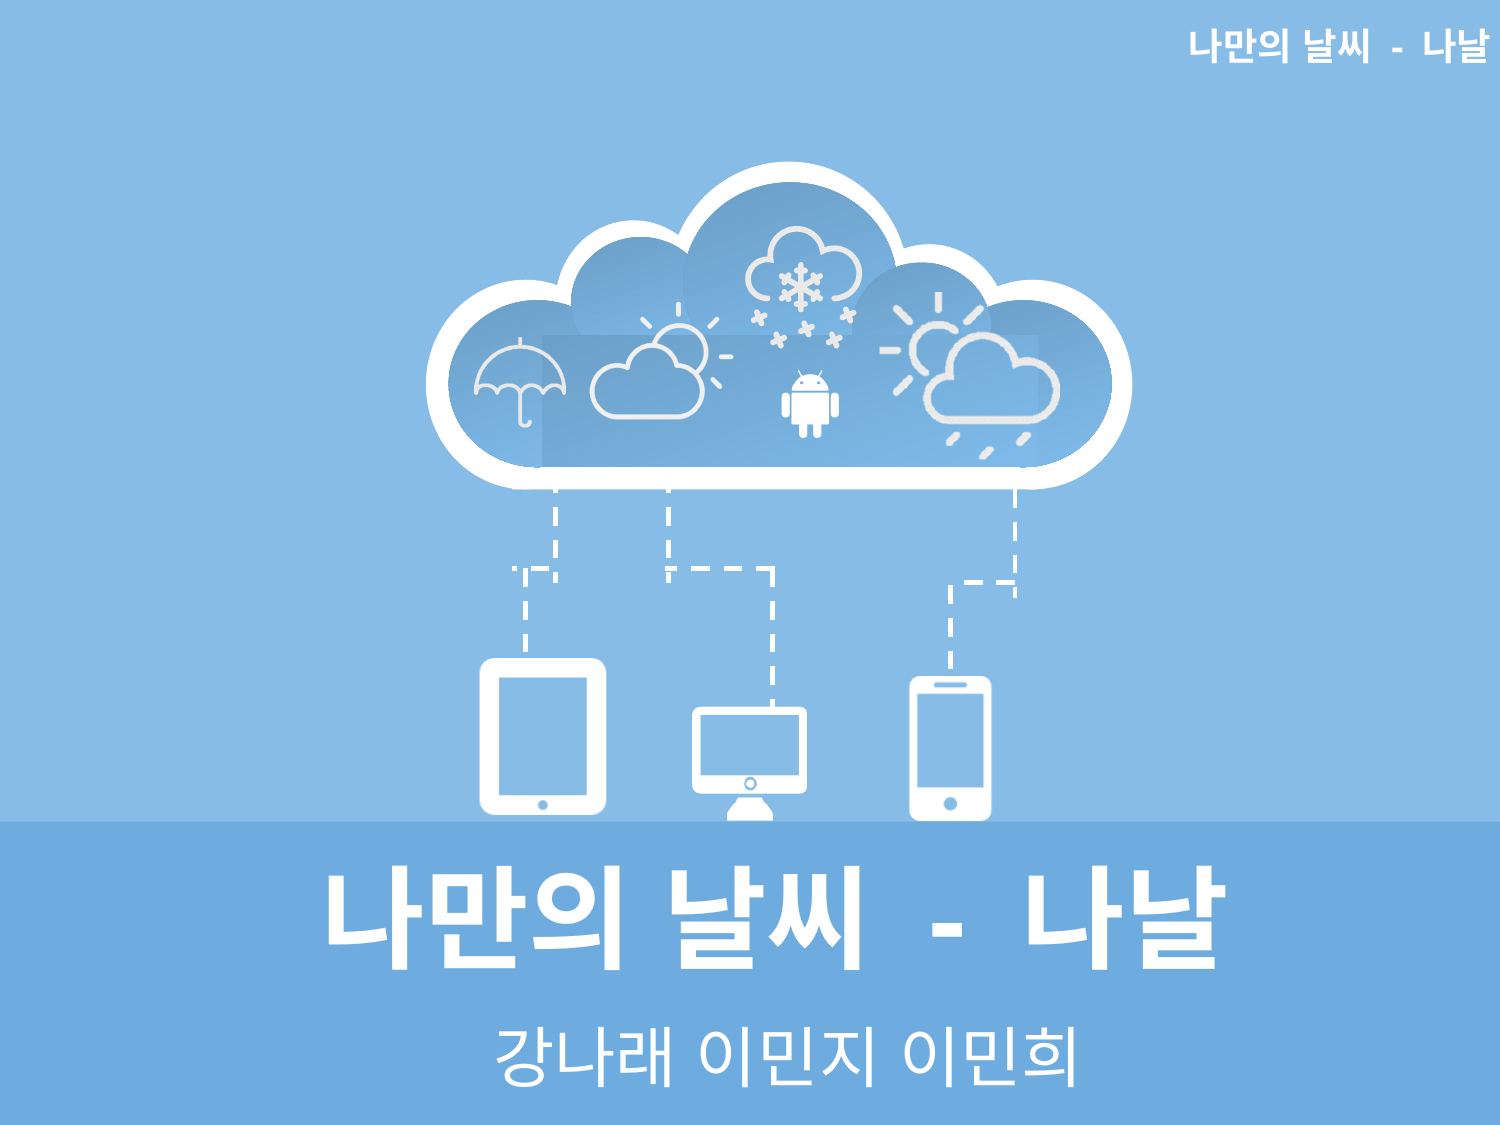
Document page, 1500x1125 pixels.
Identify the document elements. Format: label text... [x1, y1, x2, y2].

picture [577, 212, 873, 433]
picture [878, 676, 1023, 822]
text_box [425, 161, 1133, 490]
picture [776, 371, 844, 438]
picture [692, 706, 807, 822]
text_box 나만의 날씨 - 나날 [1174, 15, 1500, 75]
text_box 나만의 날씨 - 나날 [286, 840, 1264, 991]
text_box 강나래 이민지 이민희 [300, 1008, 1277, 1104]
picture [465, 658, 621, 815]
text_box [0, 820, 1500, 1125]
picture [474, 337, 566, 430]
picture [875, 280, 1060, 465]
